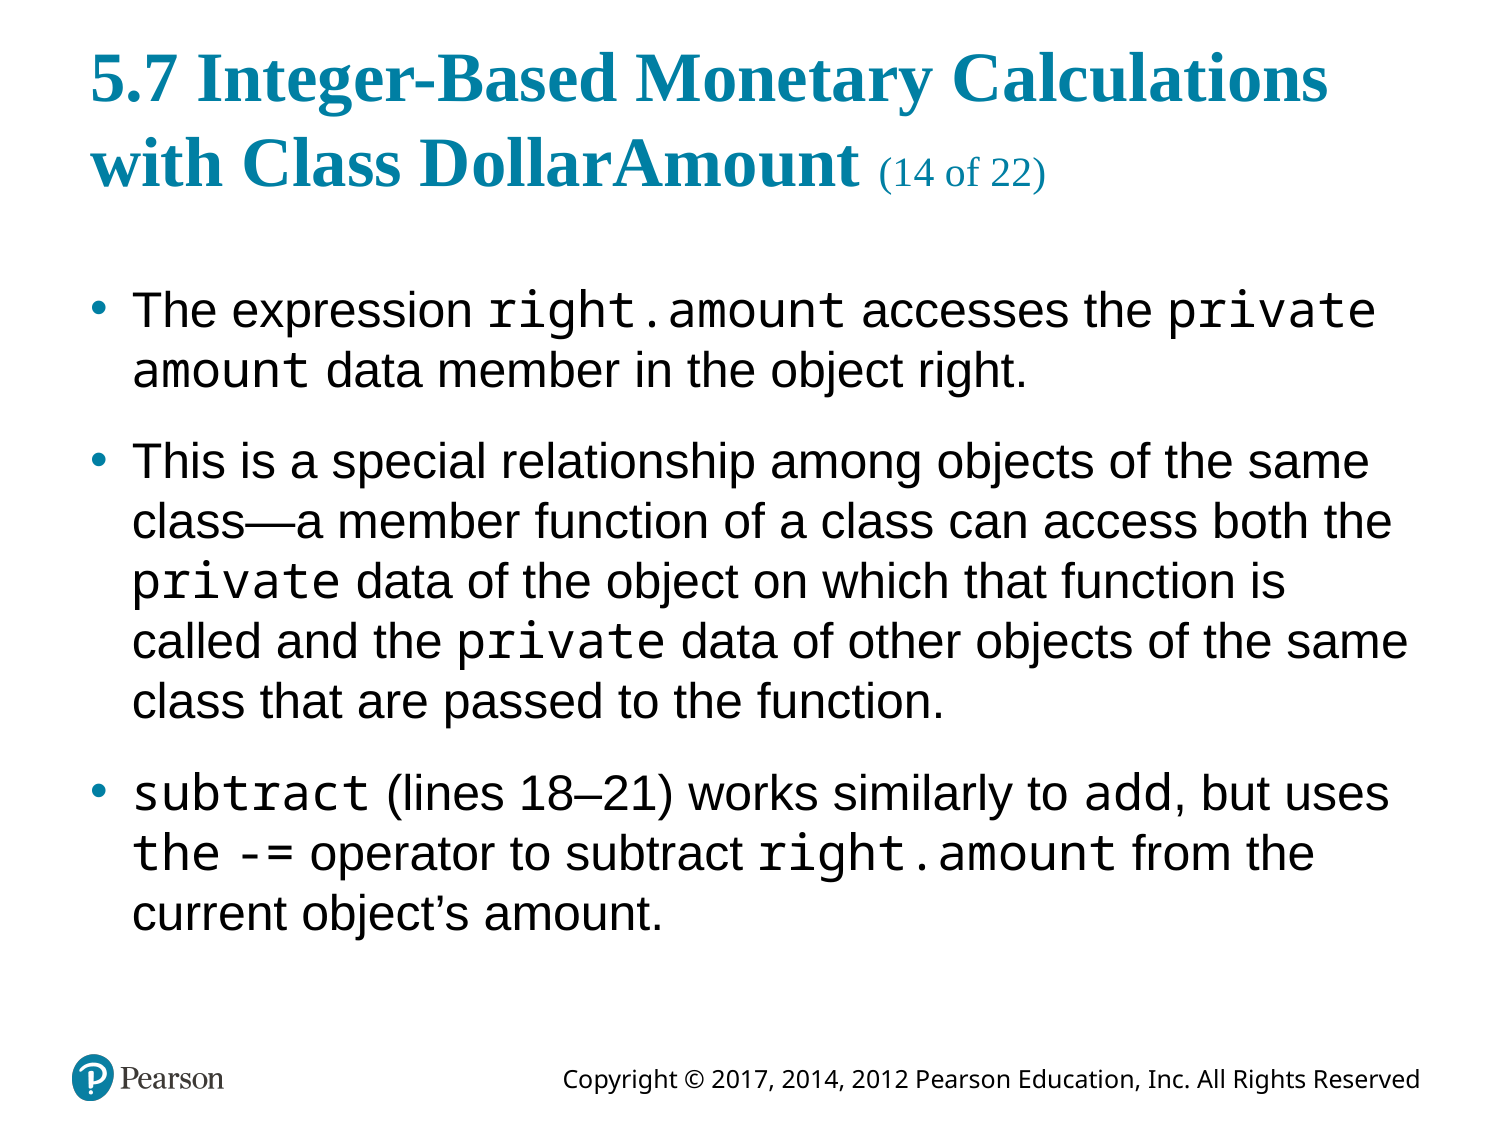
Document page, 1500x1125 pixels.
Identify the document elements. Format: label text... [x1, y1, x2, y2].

picture [72, 1054, 88, 1070]
picture [80, 1063, 106, 1088]
title 5.7 Integer-Based Monetary Calculations with Class DollarAmount (14 of 22) [75, 35, 1425, 216]
picture [72, 1087, 83, 1101]
list The expression right.amount accesses the private amount data member in the object right. This is a special relationship among objects of the same class—a member function of a class can access both the private data of the object on which that function is called and the private data of other objects of the same class that are passed to the function. subtract (lines 18–21) works similarly to add, but uses the -= operator to subtract right.amount from the current object’s amount. [75, 262, 1425, 1005]
picture [98, 1054, 224, 1101]
